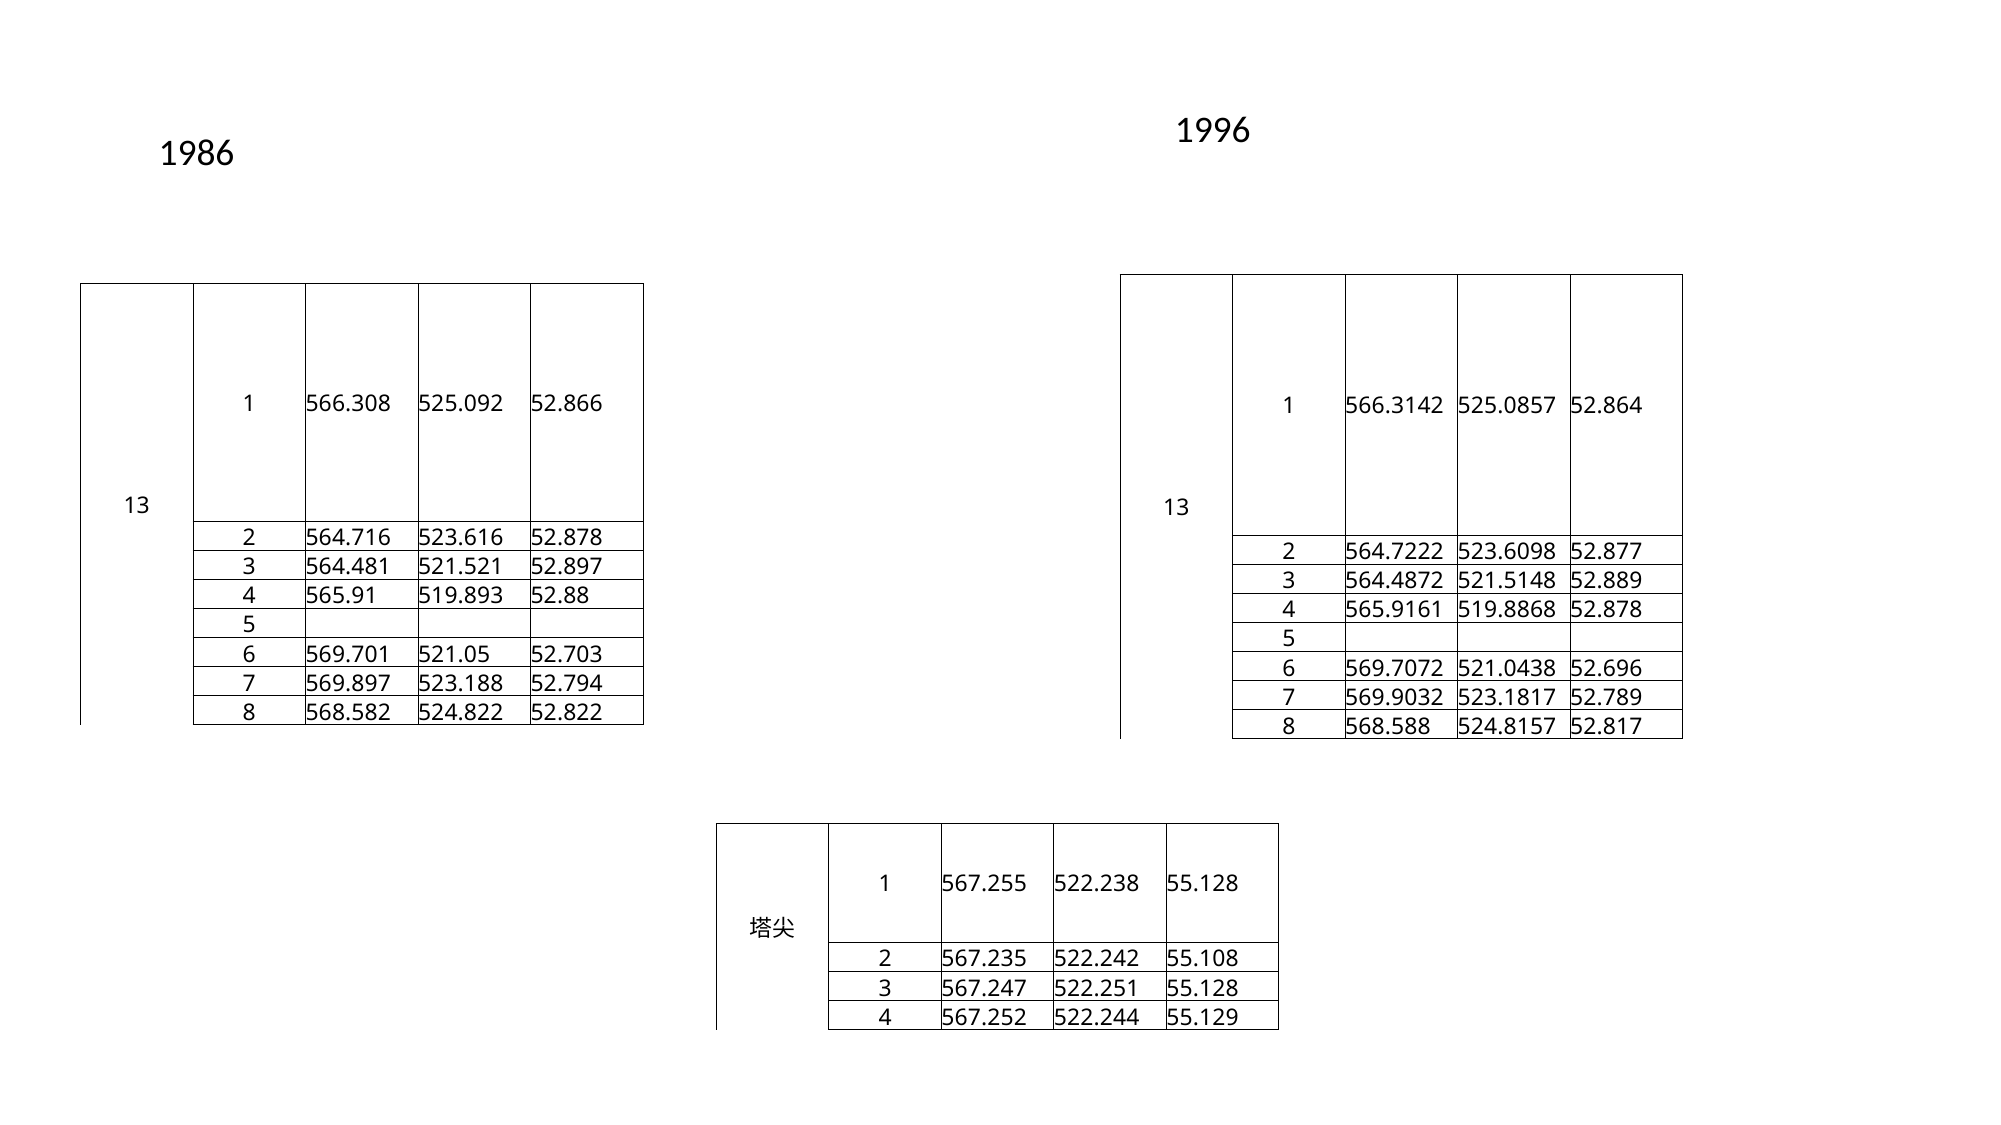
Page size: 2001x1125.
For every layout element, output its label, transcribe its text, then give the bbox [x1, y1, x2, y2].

table_cell 565.91 [306, 580, 418, 608]
table_cell 521.521 [419, 551, 530, 579]
table_cell 8 [1233, 710, 1345, 738]
table_header 55.128 [1167, 824, 1278, 942]
table_cell 564.4872 [1346, 565, 1457, 593]
table_cell 521.5148 [1458, 565, 1570, 593]
table_cell 52.696 [1571, 652, 1682, 680]
table_cell 52.878 [1571, 594, 1682, 622]
text_box 1996 [1159, 97, 1566, 157]
table_cell 524.8157 [1458, 710, 1570, 738]
table_cell 567.252 [942, 1001, 1053, 1029]
table_header 1 [1233, 275, 1345, 535]
table_header 525.092 [419, 284, 530, 521]
table_cell 522.242 [1054, 943, 1166, 971]
table_header 52.866 [531, 284, 643, 521]
table_cell 5 [194, 609, 305, 637]
table_cell 567.235 [942, 943, 1053, 971]
table_cell 519.893 [419, 580, 530, 608]
table_cell 519.8868 [1458, 594, 1570, 622]
table_cell [531, 609, 643, 637]
table_cell 3 [1233, 565, 1345, 593]
table_cell 564.7222 [1346, 536, 1457, 564]
table_cell 569.701 [306, 638, 418, 666]
table_cell 52.877 [1571, 536, 1682, 564]
table_header 塔尖 [717, 824, 828, 1030]
table_cell 567.247 [942, 972, 1053, 1000]
table_header 1 [829, 824, 941, 942]
table_cell 2 [194, 522, 305, 550]
table_cell 4 [829, 1001, 941, 1029]
table_cell [1571, 623, 1682, 651]
table_cell 523.1817 [1458, 681, 1570, 709]
table_header 13 [1121, 275, 1232, 739]
table_cell 2 [1233, 536, 1345, 564]
table_header 567.255 [942, 824, 1053, 942]
table_cell 52.794 [531, 667, 643, 695]
table_cell 7 [194, 667, 305, 695]
table_cell 522.251 [1054, 972, 1166, 1000]
table_header 522.238 [1054, 824, 1166, 942]
table_cell 52.88 [531, 580, 643, 608]
table_cell 6 [1233, 652, 1345, 680]
table_cell 521.05 [419, 638, 530, 666]
table_cell 8 [194, 696, 305, 724]
table_header 566.3142 [1346, 275, 1457, 535]
table_cell 52.889 [1571, 565, 1682, 593]
table_cell 569.9032 [1346, 681, 1457, 709]
table_cell 521.0438 [1458, 652, 1570, 680]
table_cell [306, 609, 418, 637]
table_cell [1346, 623, 1457, 651]
table_header 52.864 [1571, 275, 1682, 535]
table_cell 52.817 [1571, 710, 1682, 738]
table_cell 52.822 [531, 696, 643, 724]
table_cell 5 [1233, 623, 1345, 651]
table_header 566.308 [306, 284, 418, 521]
table_cell 522.244 [1054, 1001, 1166, 1029]
table_cell 3 [829, 972, 941, 1000]
table_cell 568.582 [306, 696, 418, 724]
table_cell 523.6098 [1458, 536, 1570, 564]
table_cell 564.481 [306, 551, 418, 579]
table_cell 3 [194, 551, 305, 579]
text_box 1986 [143, 120, 520, 180]
table_header 13 [81, 284, 193, 725]
table_cell 569.7072 [1346, 652, 1457, 680]
table_cell 55.108 [1167, 943, 1278, 971]
table_cell 569.897 [306, 667, 418, 695]
table_cell 52.789 [1571, 681, 1682, 709]
table_cell 52.897 [531, 551, 643, 579]
table_cell 4 [194, 580, 305, 608]
table_cell 4 [1233, 594, 1345, 622]
table_cell 6 [194, 638, 305, 666]
table_cell 52.703 [531, 638, 643, 666]
table_cell 568.588 [1346, 710, 1457, 738]
table_cell [1458, 623, 1570, 651]
table_header 1 [194, 284, 305, 521]
table_cell 523.188 [419, 667, 530, 695]
table_cell 524.822 [419, 696, 530, 724]
table_cell 565.9161 [1346, 594, 1457, 622]
table_cell 55.128 [1167, 972, 1278, 1000]
table_cell 523.616 [419, 522, 530, 550]
table_cell 7 [1233, 681, 1345, 709]
table_header 525.0857 [1458, 275, 1570, 535]
table_cell 564.716 [306, 522, 418, 550]
table_cell 2 [829, 943, 941, 971]
table_cell [419, 609, 530, 637]
table_cell 55.129 [1167, 1001, 1278, 1029]
table_cell 52.878 [531, 522, 643, 550]
